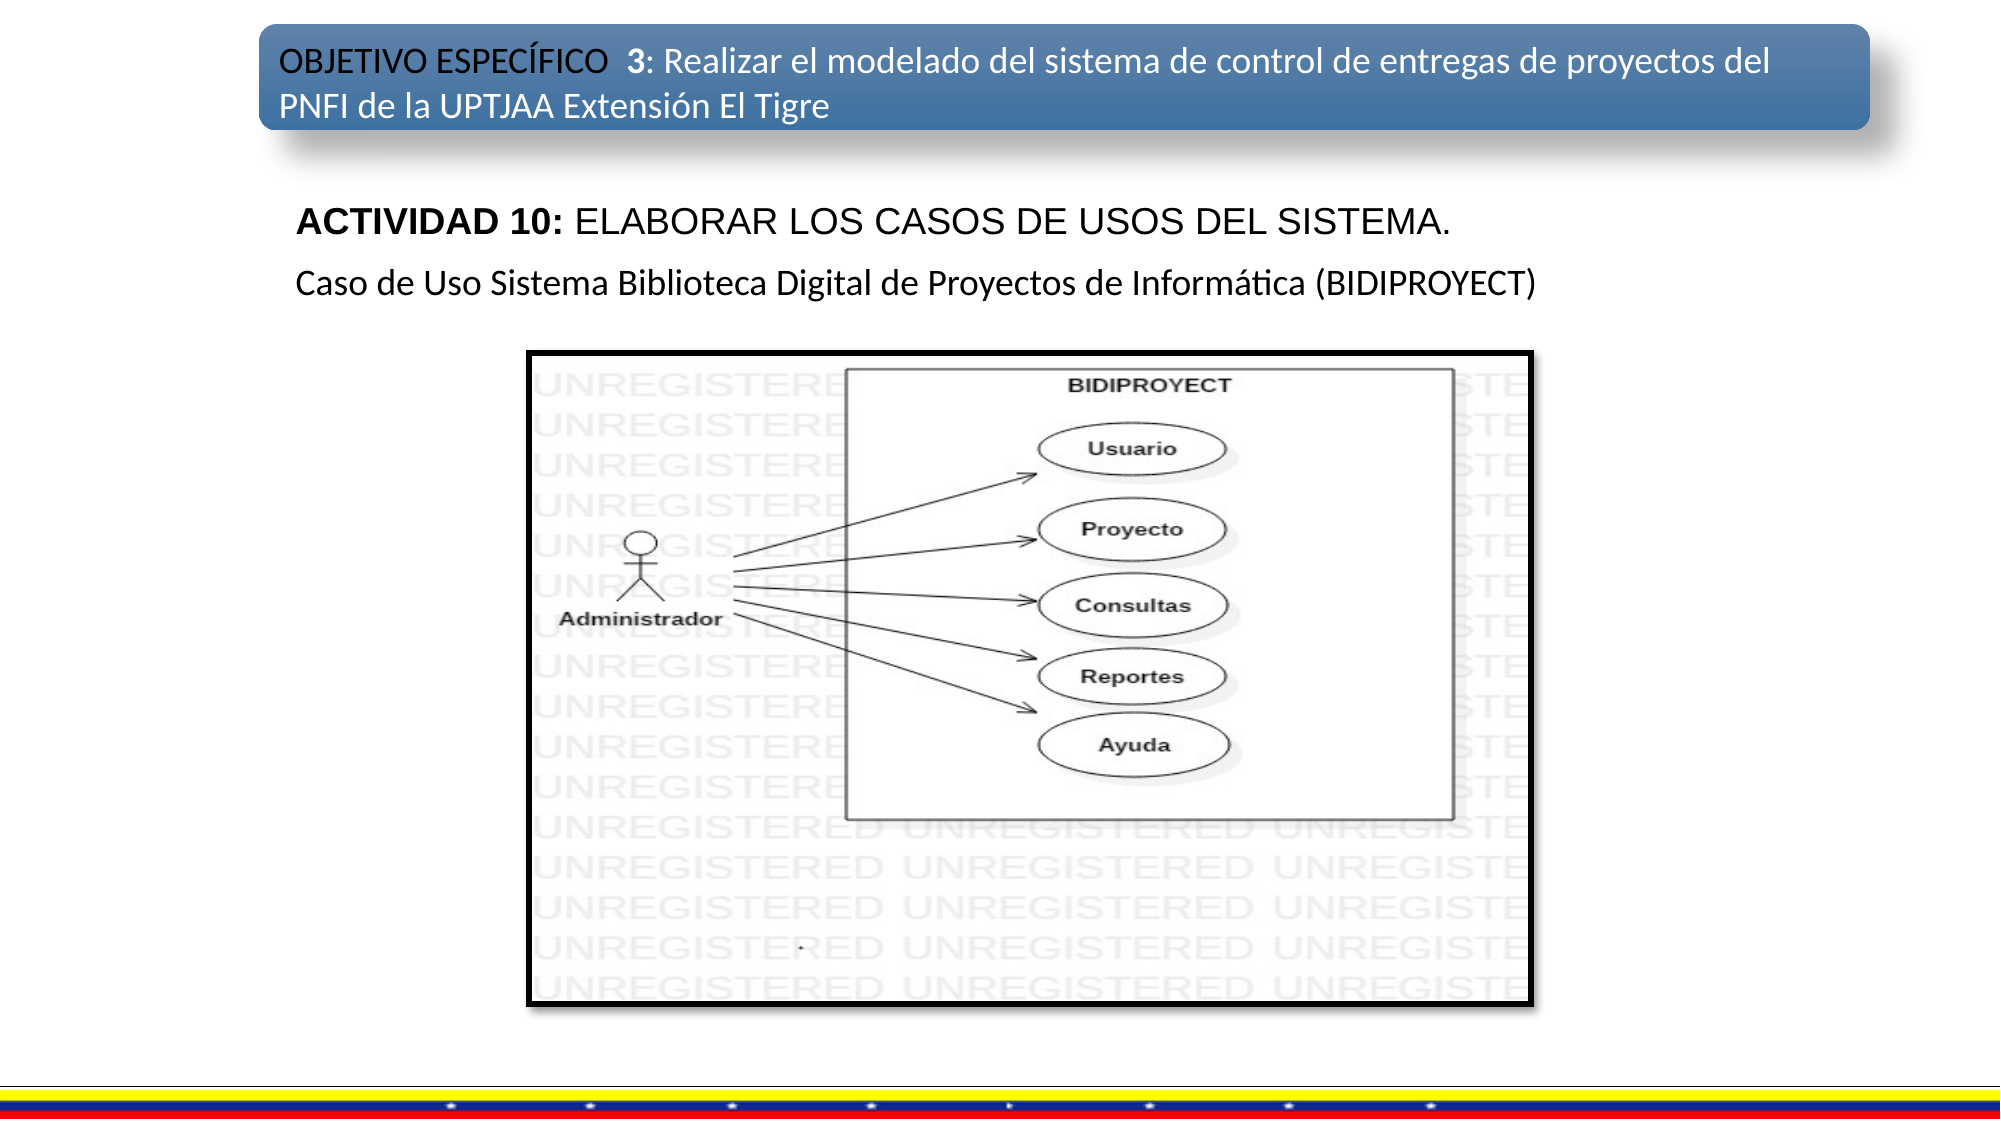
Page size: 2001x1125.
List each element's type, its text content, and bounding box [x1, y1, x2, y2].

text_box Caso de Uso Sistema Biblioteca Digital de Proyectos de Informática (BIDIPROYECT) [280, 250, 1862, 355]
picture [0, 1087, 2000, 1125]
text_box OBJETIVO ESPECÍFICO 3: Realizar el modelado del sistema de control de entregas de proyectos del PNFI de la UPTJAA Extensión El Tigre [259, 23, 1870, 131]
picture [532, 356, 1528, 1001]
text_box ACTIVIDAD 10: ELABORAR LOS CASOS DE USOS DEL SISTEMA. [280, 167, 1870, 250]
